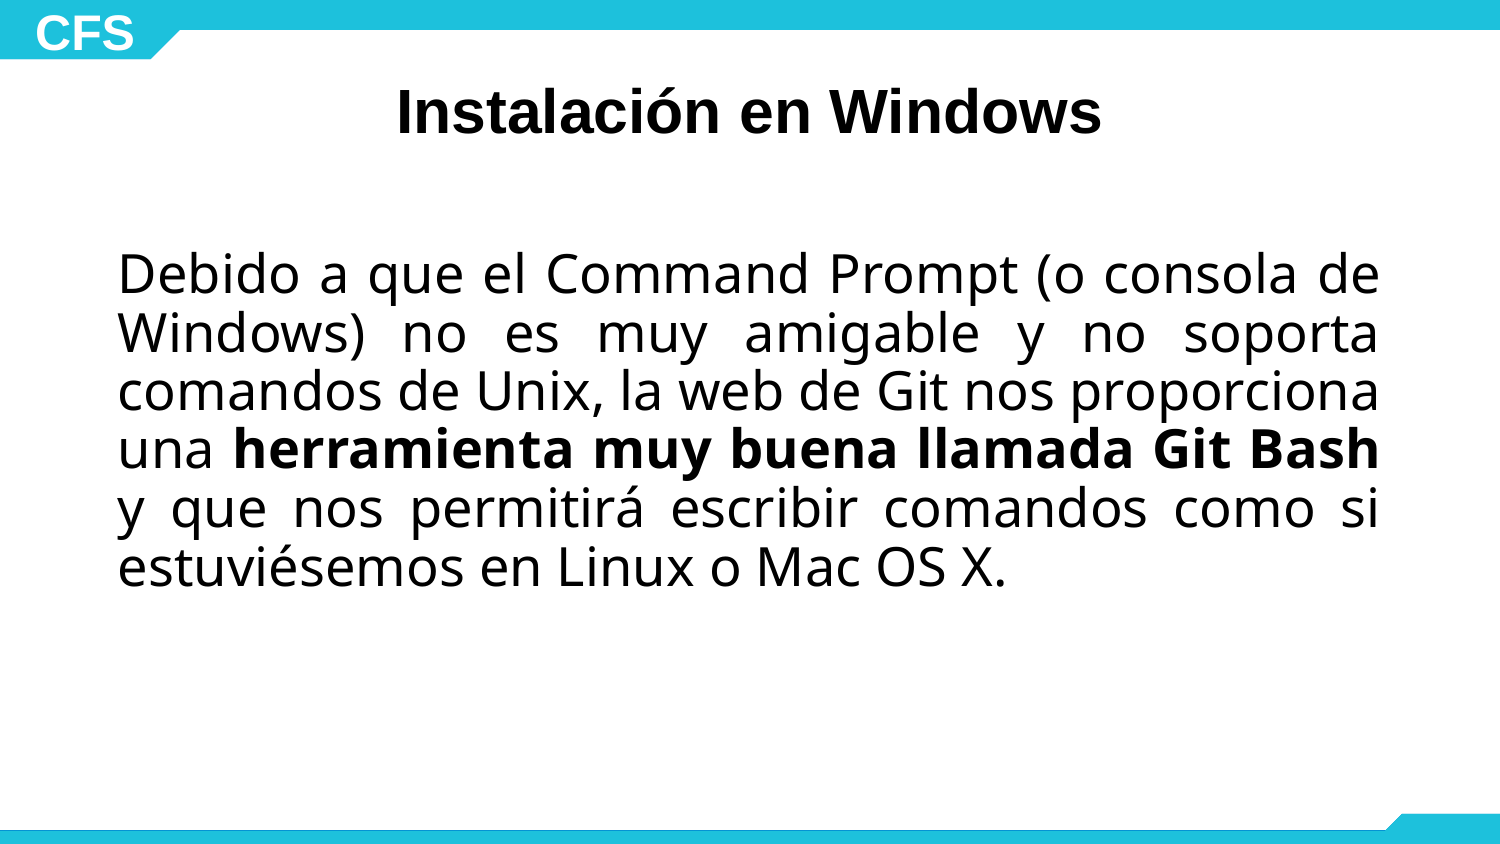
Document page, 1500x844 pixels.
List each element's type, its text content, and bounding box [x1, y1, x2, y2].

text_box Debido a que el Command Prompt (o consola de Windows) no es muy amigable y no soporta comandos de Unix, la web de Git nos proporciona una herramienta muy buena llamada Git Bash y que nos permitirá escribir comandos como si estuviésemos en Linux o Mac OS X. [103, 239, 1397, 773]
text_box Instalación en Windows [103, 33, 1397, 184]
